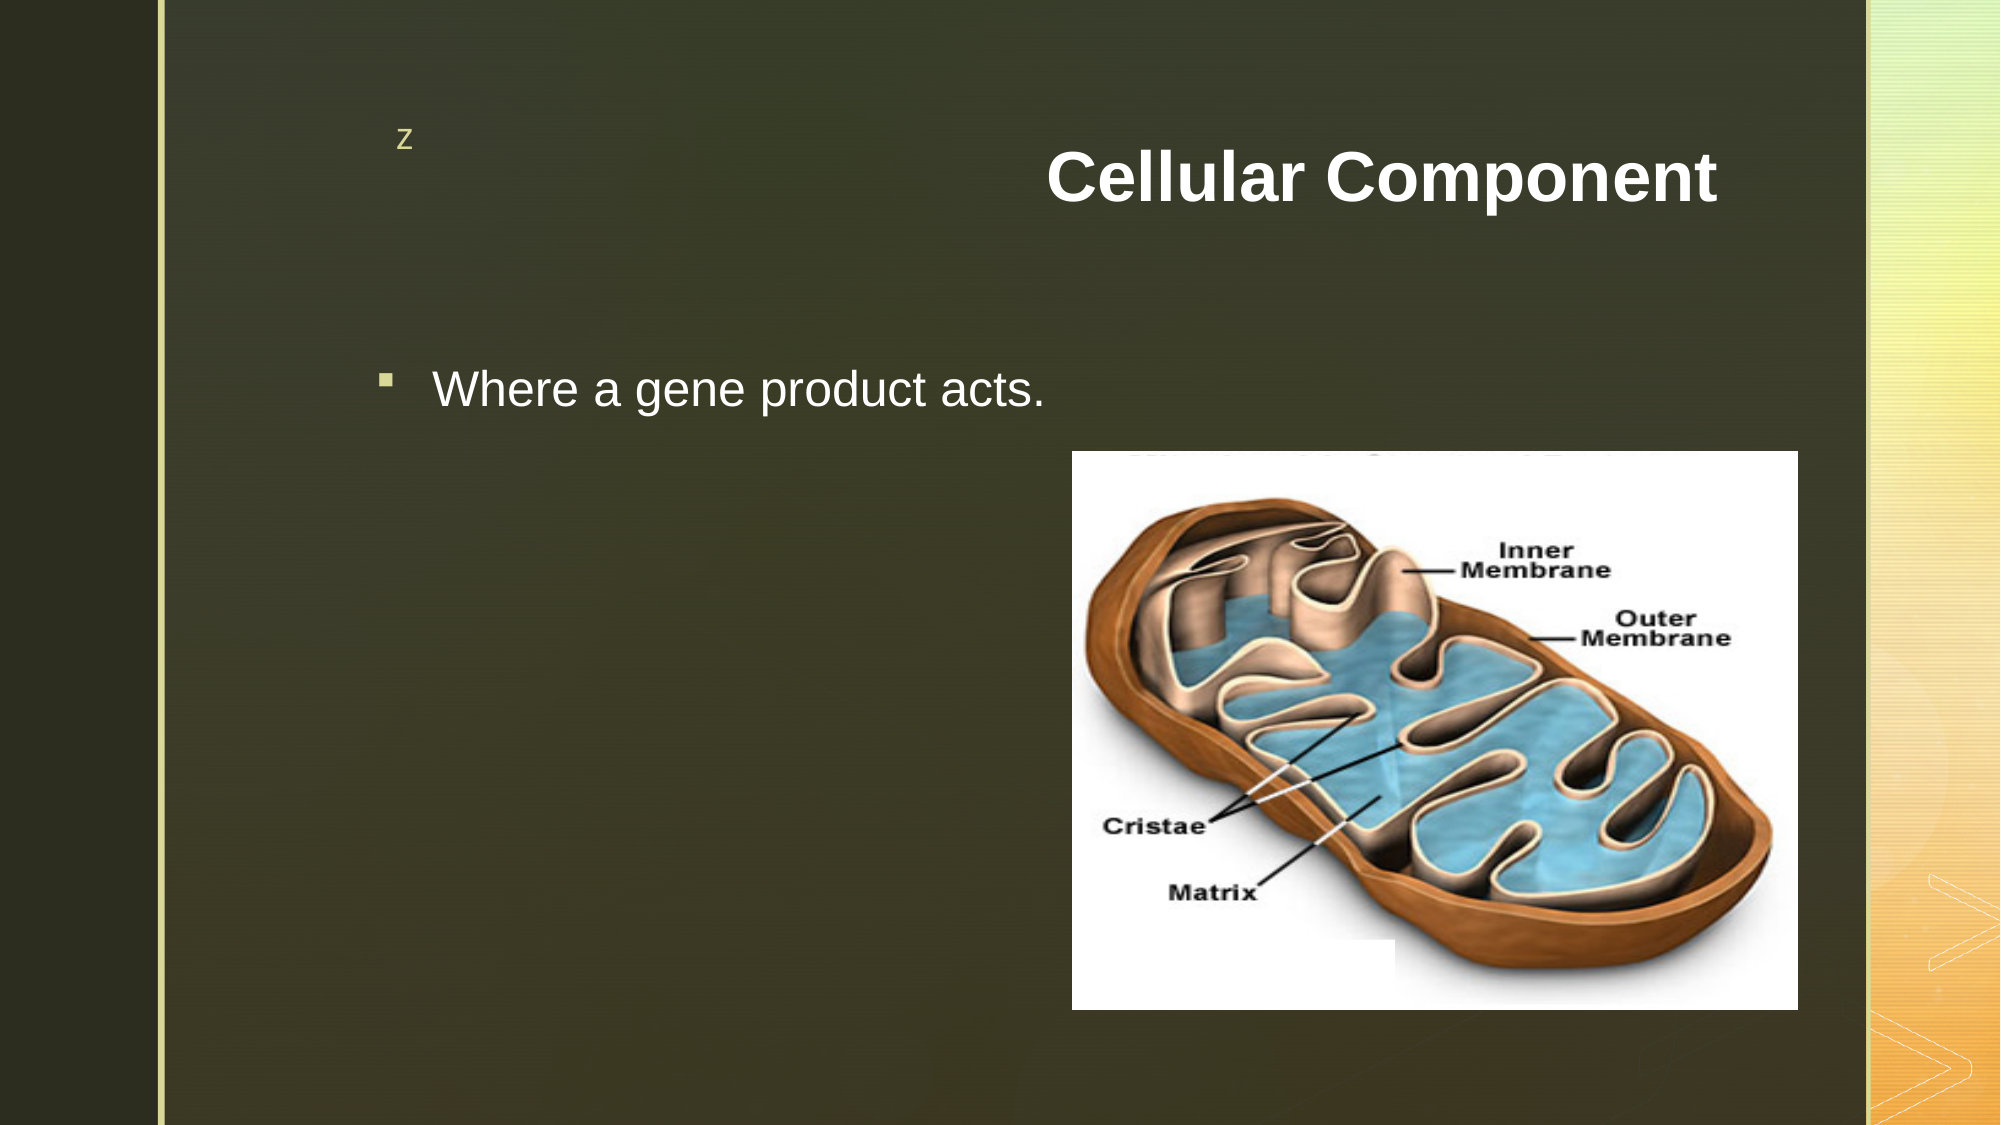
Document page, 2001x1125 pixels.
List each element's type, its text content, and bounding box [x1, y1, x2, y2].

picture [1871, 0, 2001, 1125]
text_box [1072, 451, 1798, 1010]
title Cellular Component [428, 132, 1734, 310]
list Where a gene product acts. [360, 336, 1640, 993]
